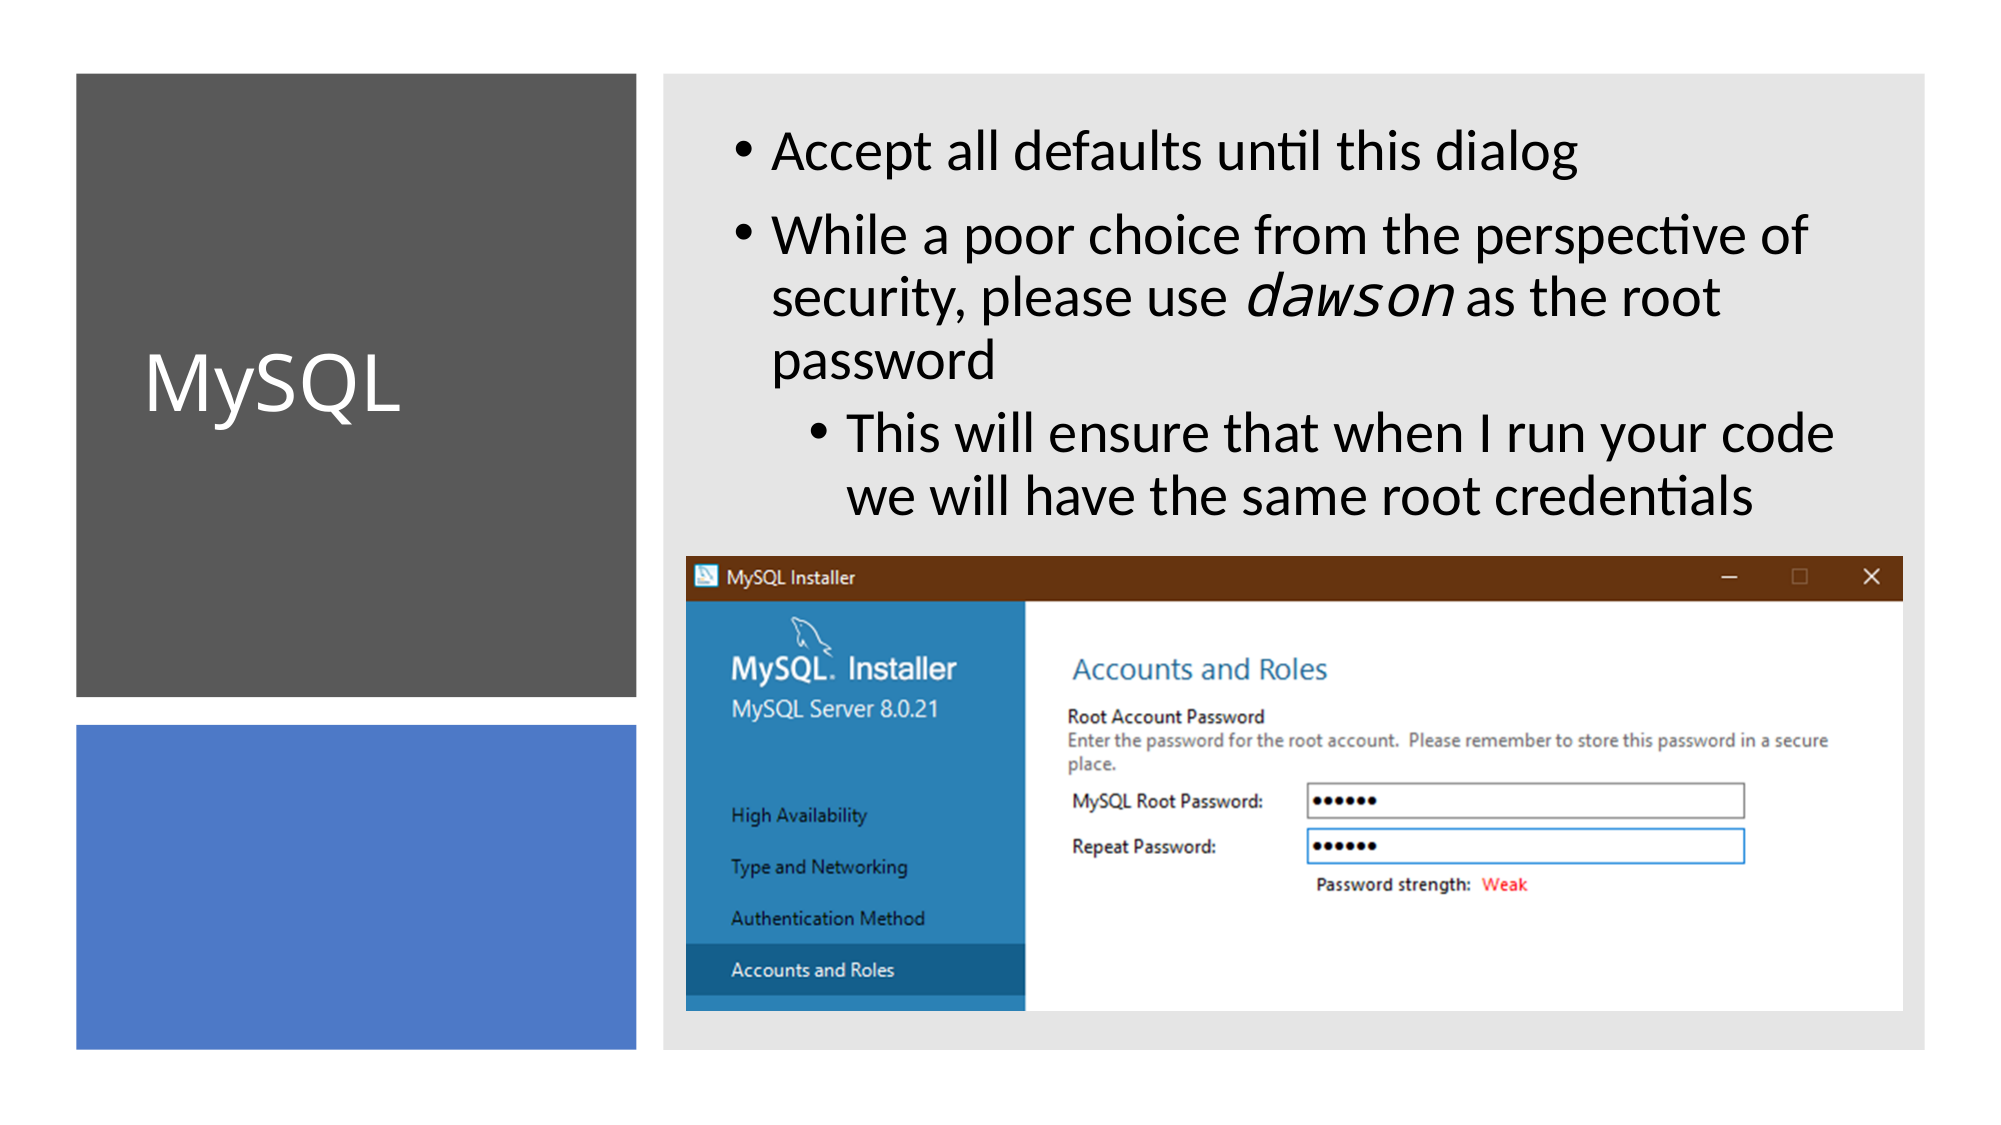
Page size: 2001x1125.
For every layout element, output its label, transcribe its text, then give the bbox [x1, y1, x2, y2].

picture [686, 556, 1903, 1011]
text_box [75, 724, 637, 1051]
list Accept all defaults until this dialog While a poor choice from the perspective of security, please use dawson as the root password This will ensure that when I run your code we will have the same root credentials [718, 112, 1873, 556]
title MySQL [127, 120, 595, 652]
text_box [662, 72, 1926, 1051]
text_box [75, 72, 637, 698]
